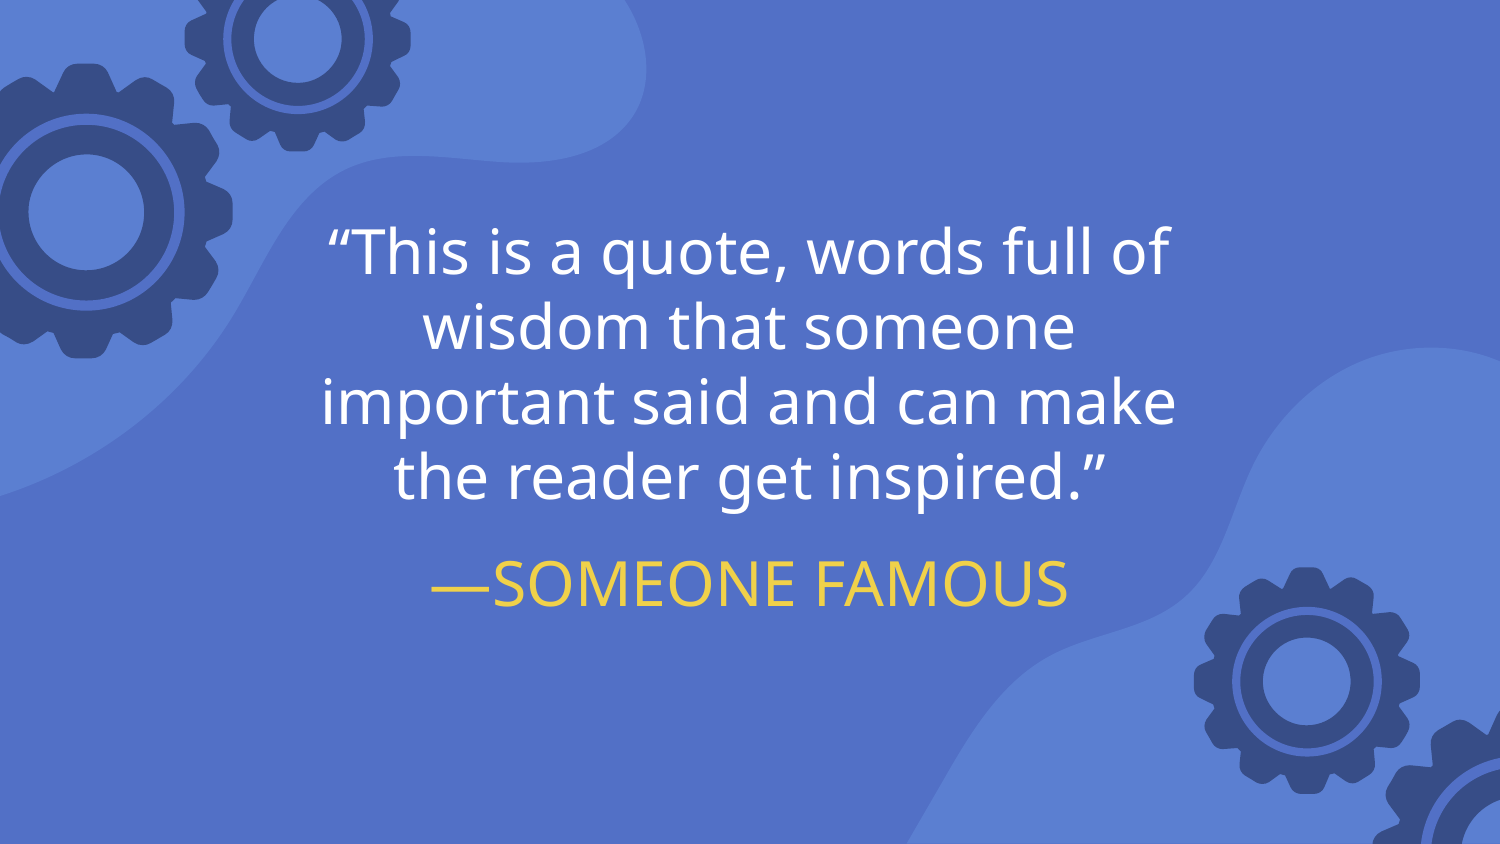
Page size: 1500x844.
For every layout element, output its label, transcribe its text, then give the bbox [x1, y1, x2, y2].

subtitle “This is a quote, words full of wisdom that someone important said and can make the reader get inspired.” [262, 102, 1238, 622]
title —SOMEONE FAMOUS [262, 622, 1238, 668]
